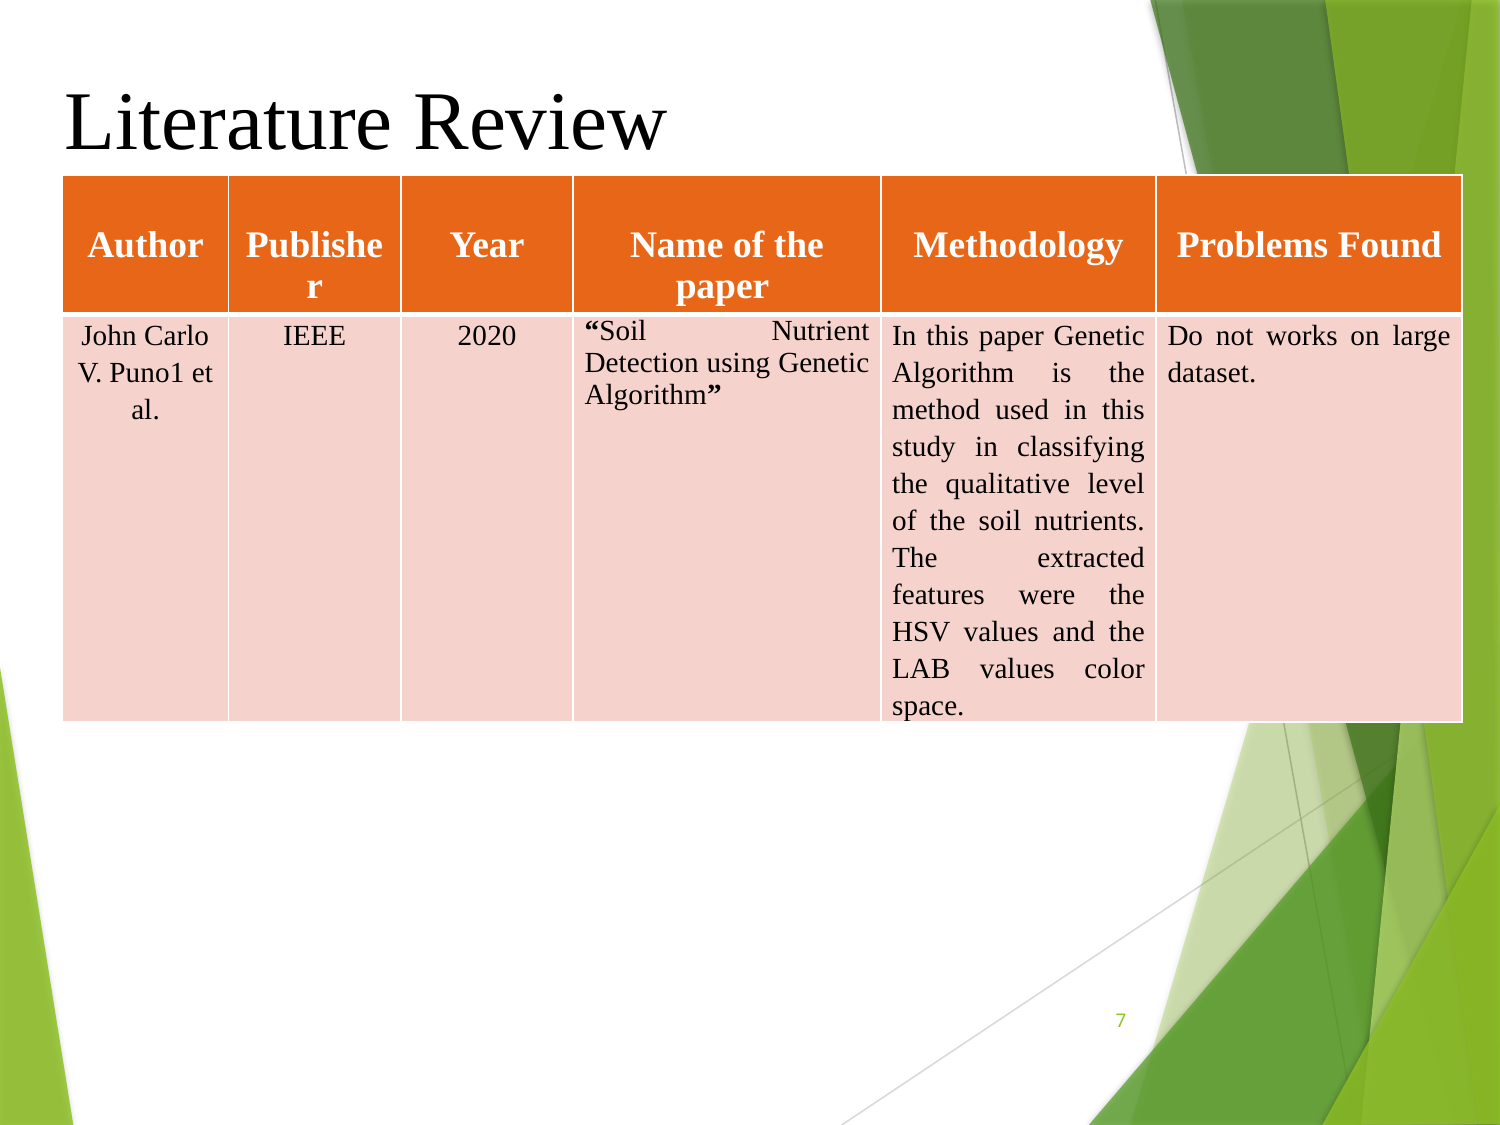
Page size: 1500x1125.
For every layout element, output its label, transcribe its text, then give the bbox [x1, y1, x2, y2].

text_box Literature Review [50, 58, 1193, 174]
table_cell 2020 [402, 317, 572, 721]
table_header Publisher [229, 176, 400, 312]
table_cell John Carlo V. Puno1 et al. [63, 317, 228, 721]
table_cell Do not works on large dataset. [1157, 317, 1461, 721]
table_cell In this paper Genetic Algorithm is the method used in this study in classifying the qualitative level of the soil nutrients. The extracted features were the HSV values and the LAB values color space. [882, 317, 1155, 721]
table_header Methodology [882, 176, 1155, 312]
table_cell IEEE [229, 317, 400, 721]
table_header Name of the paper [574, 176, 880, 312]
table_header Problems Found [1157, 176, 1461, 312]
slide_number 7 [1057, 991, 1142, 1051]
table_cell “Soil Nutrient Detection using Genetic Algorithm” [574, 317, 880, 721]
table_header Year [402, 176, 572, 312]
table_header Author [63, 176, 228, 312]
